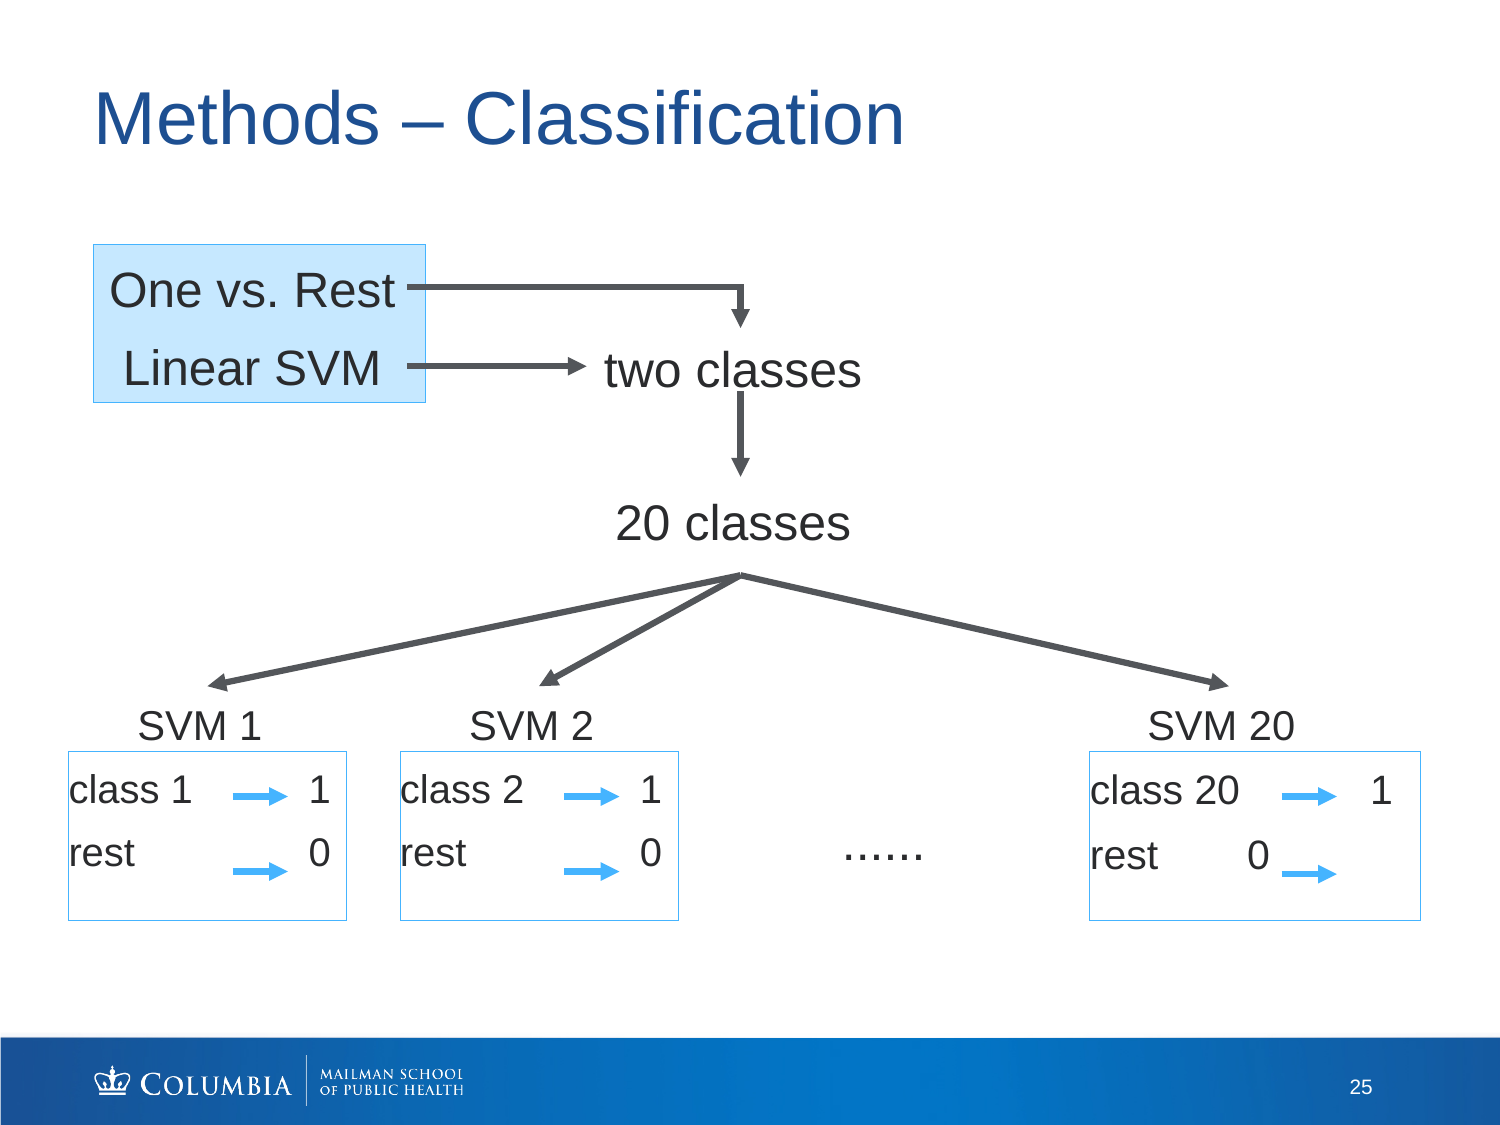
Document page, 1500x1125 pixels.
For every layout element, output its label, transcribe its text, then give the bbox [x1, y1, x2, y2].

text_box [1074, 686, 1421, 921]
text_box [53, 686, 362, 921]
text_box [207, 575, 539, 687]
text_box two classes [586, 323, 895, 423]
list One vs. Rest Linear SVM [93, 244, 426, 403]
slide_number 25 [1037, 1056, 1388, 1116]
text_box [406, 286, 741, 329]
picture [0, 1, 1500, 1125]
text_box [385, 687, 694, 921]
text_box ...... [737, 797, 1046, 896]
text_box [740, 575, 1229, 687]
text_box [539, 575, 740, 687]
text_box 20 classes [586, 476, 895, 575]
title Methods – Classification [93, 55, 1388, 169]
